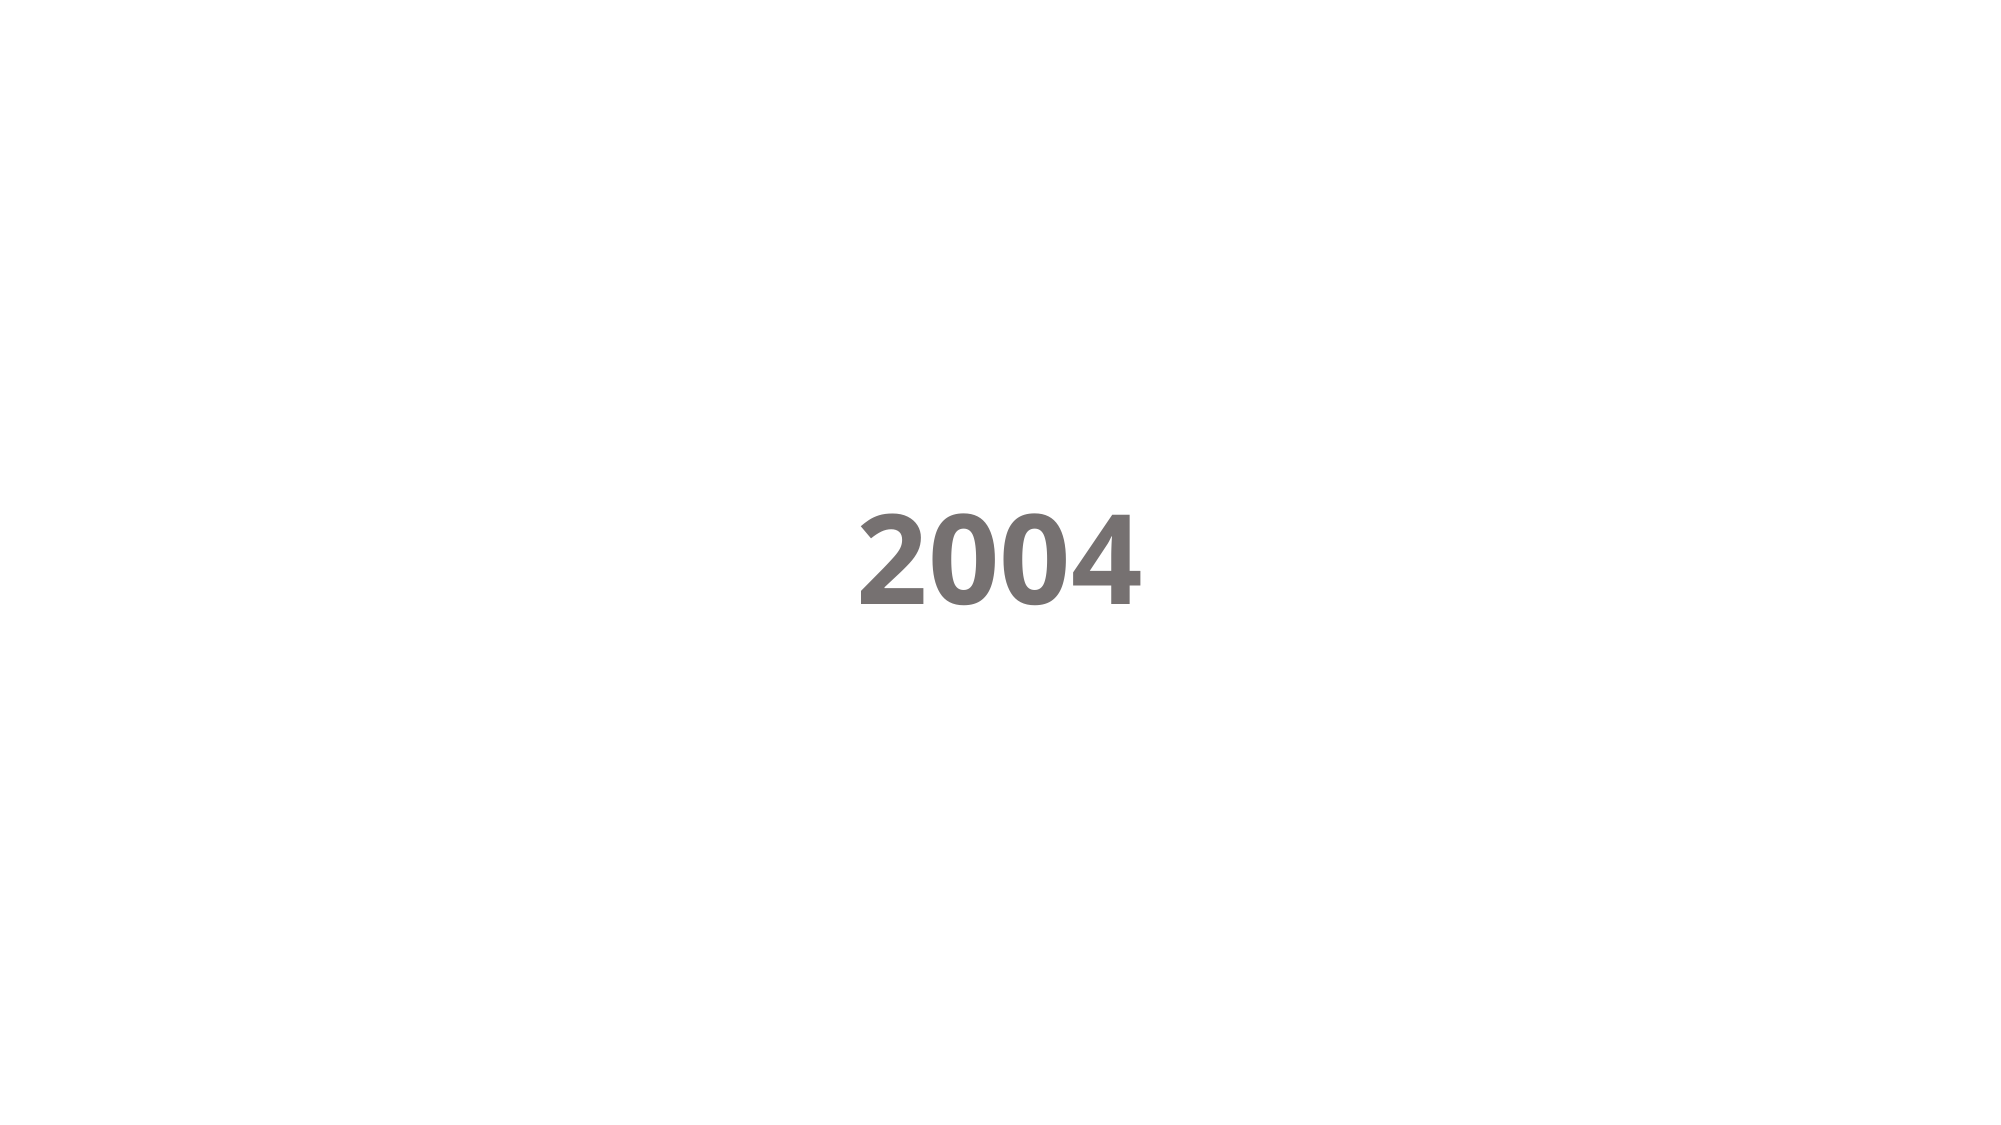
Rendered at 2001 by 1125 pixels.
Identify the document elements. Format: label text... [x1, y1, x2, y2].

title 2004 [137, 485, 1863, 640]
